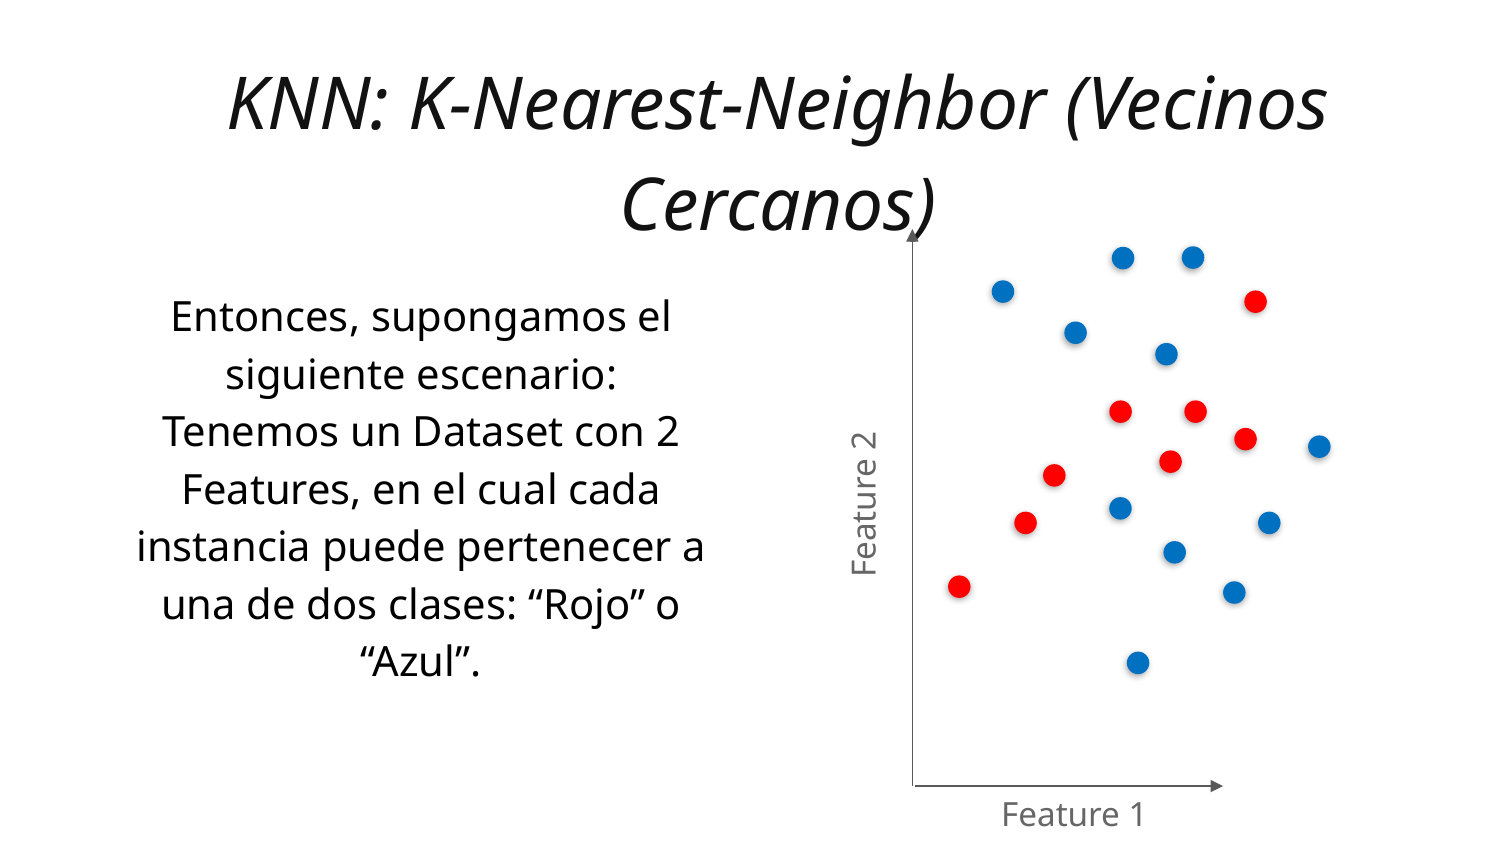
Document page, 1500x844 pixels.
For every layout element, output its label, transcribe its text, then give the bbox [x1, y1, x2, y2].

text_box [1258, 511, 1281, 535]
text_box [1014, 511, 1037, 535]
text_box [991, 280, 1015, 303]
text_box [1111, 246, 1135, 270]
text_box [1043, 464, 1066, 487]
text_box [1109, 497, 1132, 520]
text_box Feature 1 [810, 778, 1339, 843]
text_box [1109, 400, 1132, 423]
text_box [1181, 246, 1205, 269]
text_box [1308, 435, 1331, 458]
text_box [1184, 400, 1207, 423]
text_box Entonces, supongamos el siguiente escenario: Tenemos un Dataset con 2 Features, en el cual cada instancia puede pertenecer a una de dos clases: “Rojo” o “Azul”. [44, 274, 724, 693]
text_box [1126, 651, 1150, 675]
text_box [1159, 450, 1182, 473]
text_box Feature 2 [827, 240, 892, 769]
text_box [1064, 321, 1087, 344]
text_box [1244, 290, 1267, 313]
text_box [1223, 581, 1246, 604]
text_box [1163, 541, 1186, 564]
text_box KNN: K-Nearest-Neighbor (Vecinos Cercanos) [27, 36, 1454, 308]
text_box [1234, 427, 1257, 451]
text_box [1155, 342, 1178, 366]
text_box [948, 575, 971, 598]
